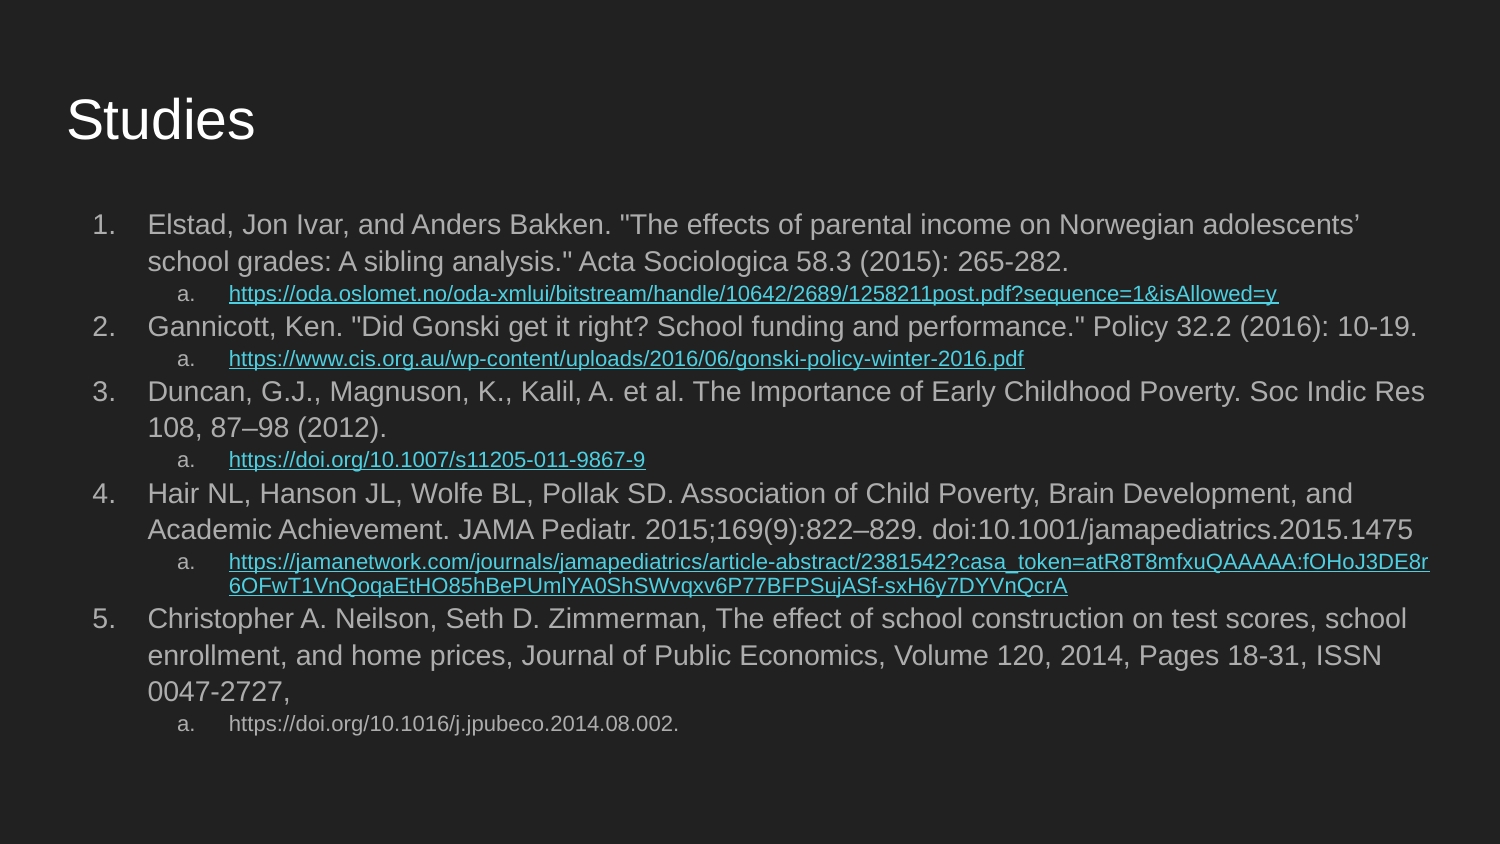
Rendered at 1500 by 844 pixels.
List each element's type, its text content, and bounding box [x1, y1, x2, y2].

title Studies [51, 72, 1449, 167]
list Elstad, Jon Ivar, and Anders Bakken. "The effects of parental income on Norwegian adolescents’ school grades: A sibling analysis." Acta Sociologica 58.3 (2015): 265-282. https://oda.oslomet.no/oda-xmlui/bitstream/handle/10642/2689/1258211post.pdf?sequence=1&isAllowed=y Gannicott, Ken. "Did Gonski get it right? School funding and performance." Policy 32.2 (2016): 10-19. https://www.cis.org.au/wp-content/uploads/2016/06/gonski-policy-winter-2016.pdf Duncan, G.J., Magnuson, K., Kalil, A. et al. The Importance of Early Childhood Poverty. Soc Indic Res 108, 87–98 (2012). https://doi.org/10.1007/s11205-011-9867-9 Hair NL, Hanson JL, Wolfe BL, Pollak SD. Association of Child Poverty, Brain Development, and Academic Achievement. JAMA Pediatr. 2015;169(9):822–829. doi:10.1001/jamapediatrics.2015.1475 https://jamanetwork.com/journals/jamapediatrics/article-abstract/2381542?casa_token=atR8T8mfxuQAAAAA:fOHoJ3DE8r6OFwT1VnQoqaEtHO85hBePUmlYA0ShSWvqxv6P77BFPSujASf-sxH6y7DYVnQcrA Christopher A. Neilson, Seth D. Zimmerman, The effect of school construction on test scores, school enrollment, and home prices, Journal of Public Economics, Volume 120, 2014, Pages 18-31, ISSN 0047-2727, https://doi.org/10.1016/j.jpubeco.2014.08.002. [51, 189, 1449, 750]
